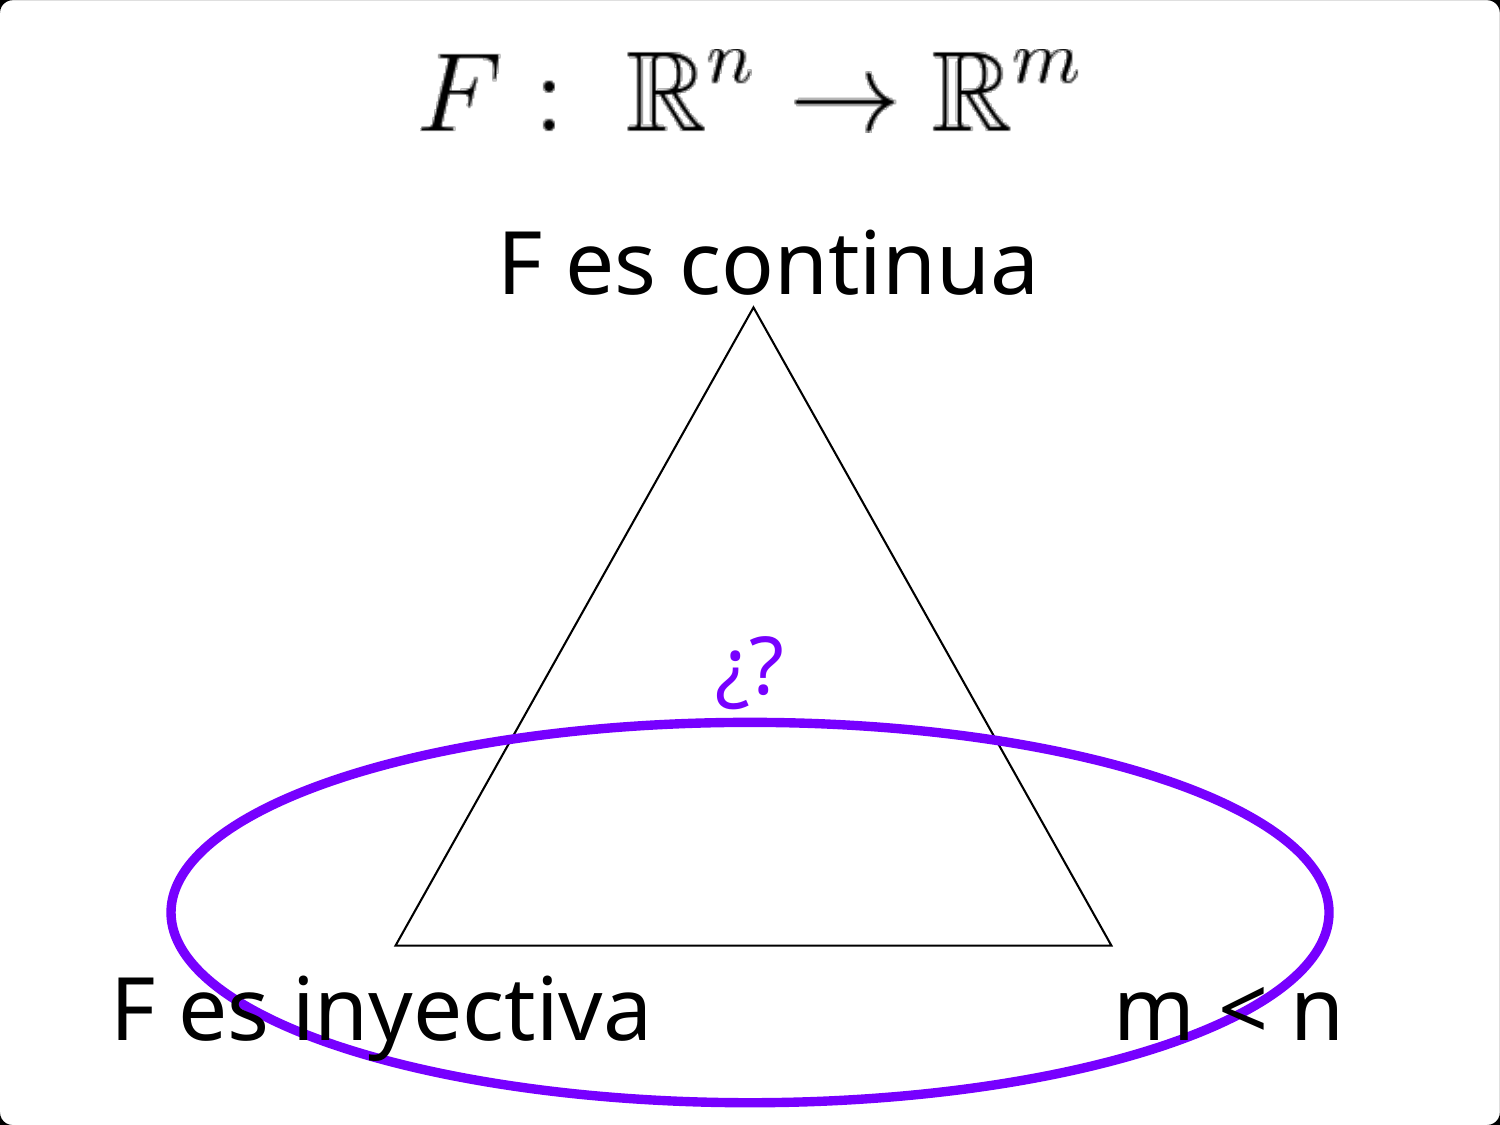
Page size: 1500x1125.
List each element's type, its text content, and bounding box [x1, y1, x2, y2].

picture [420, 49, 1080, 133]
text_box [510, 719, 997, 739]
text_box F es inyectiva [29, 945, 733, 1066]
text_box ¿? [332, 607, 1168, 719]
text_box [169, 721, 1331, 1104]
text_box [584, 320, 923, 607]
text_box F es continua [456, 199, 1080, 320]
text_box m < n [917, 945, 1500, 1066]
